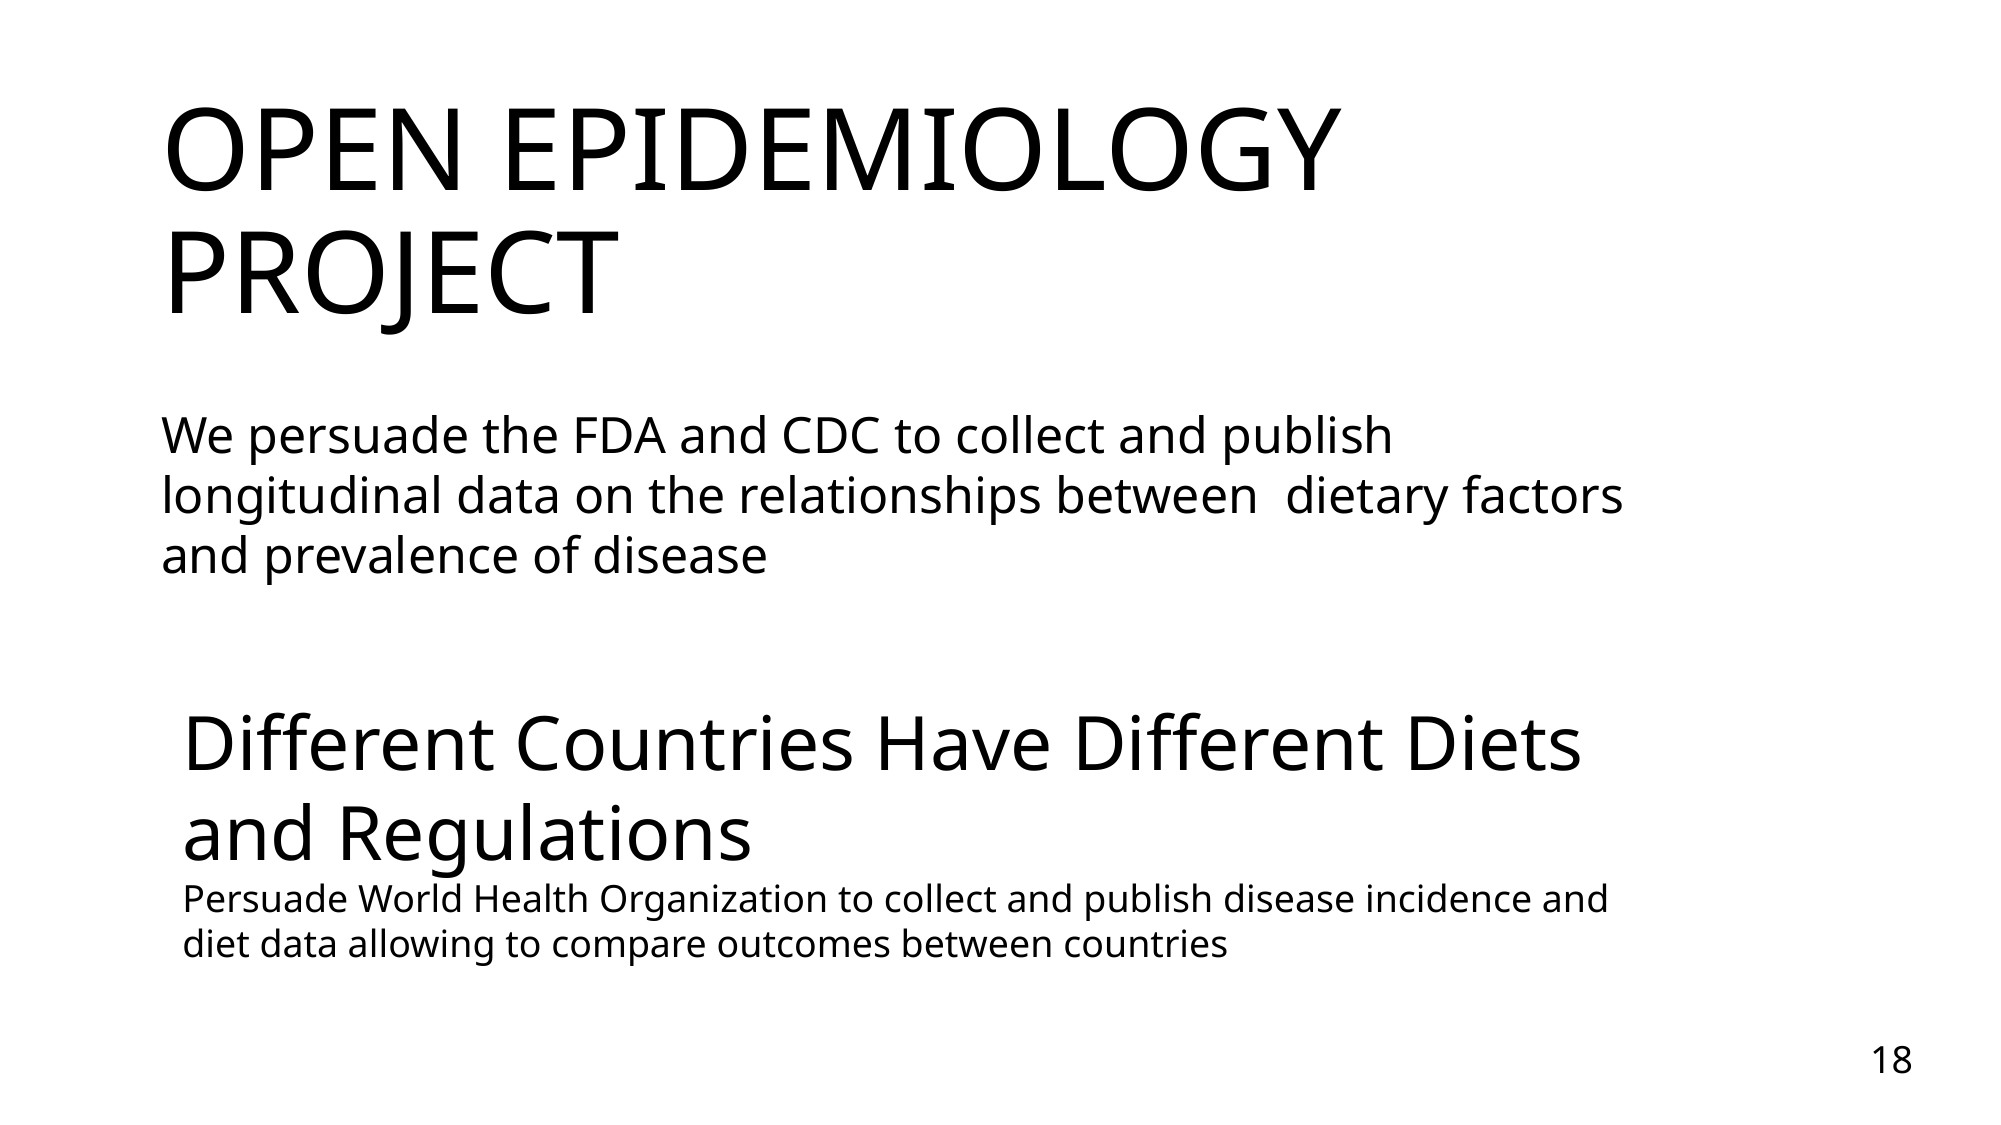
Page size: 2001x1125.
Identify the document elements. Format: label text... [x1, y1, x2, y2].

text_box Different Countries Have Different Diets and Regulations Persuade World Health Organization to collect and publish disease incidence and diet data allowing to compare outcomes between countries [167, 687, 1695, 973]
text_box We persuade the FDA and CDC to collect and publish longitudinal data on the relationships between dietary factors and prevalence of disease [146, 395, 1674, 591]
slide_number 18 [1855, 1028, 1961, 1089]
text_box Open Epidemiology Project [146, 83, 1797, 348]
